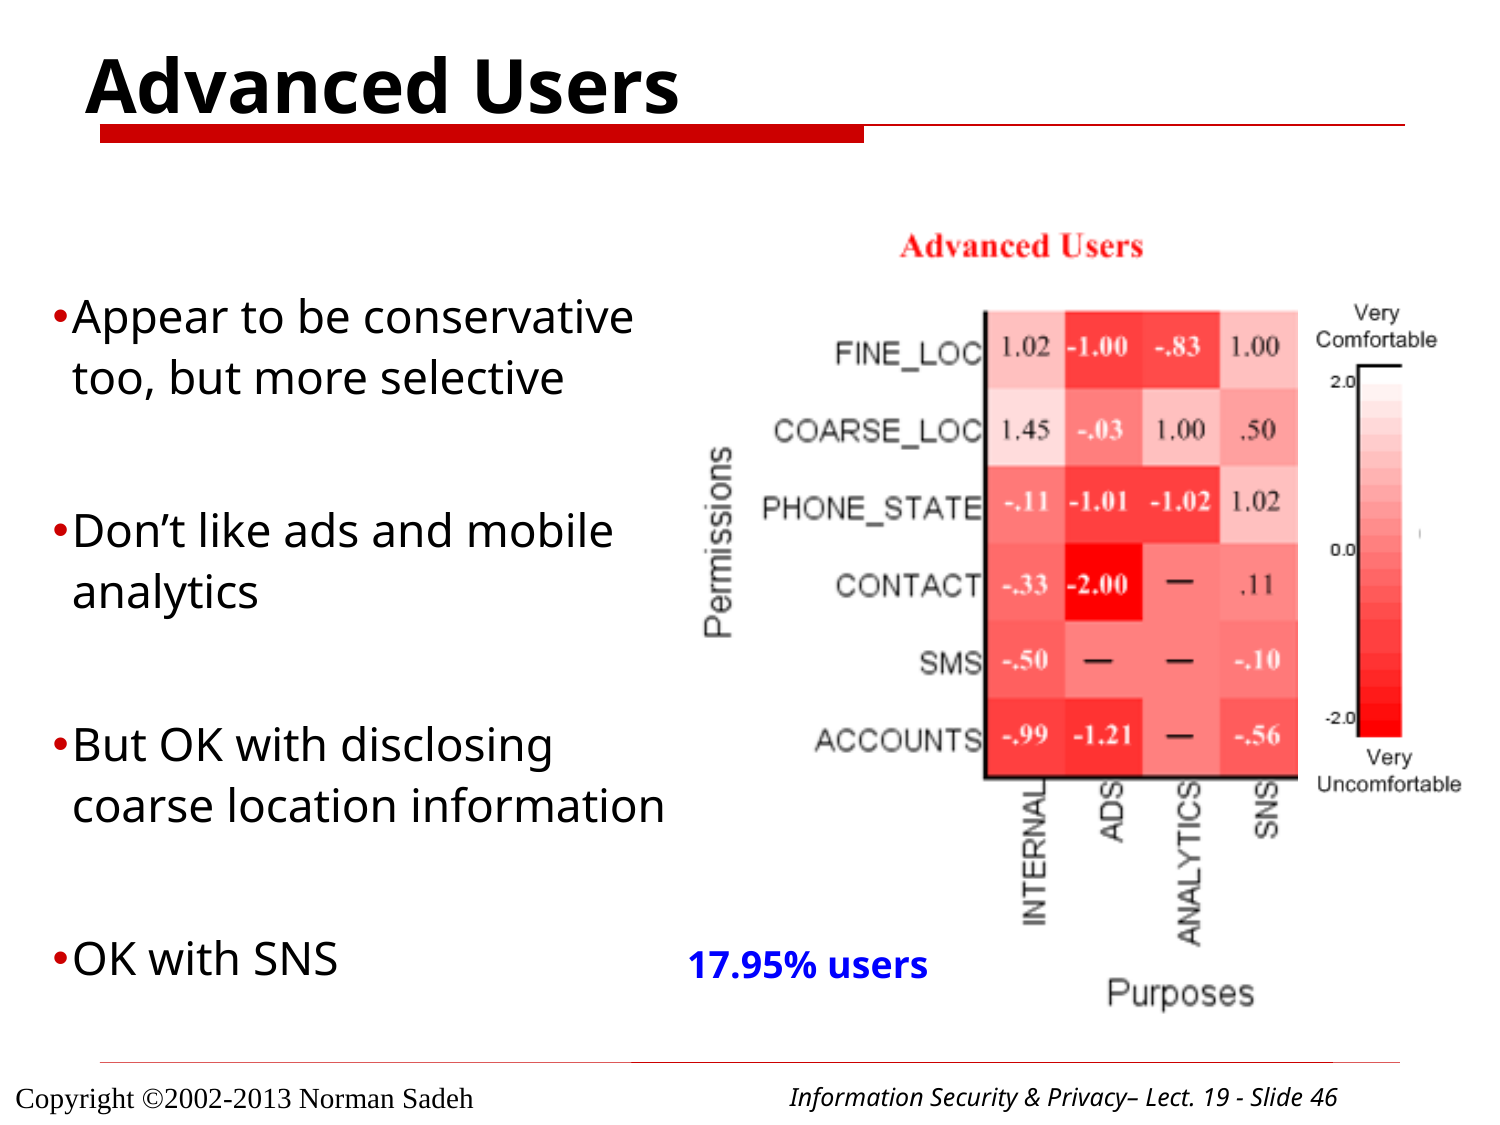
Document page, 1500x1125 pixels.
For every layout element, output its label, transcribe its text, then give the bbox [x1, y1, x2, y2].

picture [671, 220, 1298, 1037]
title Advanced Users [69, 0, 1323, 137]
list Appear to be conservative too, but more selective Don’t like ads and mobile analytics But OK with disclosing coarse location information OK with SNS [37, 274, 666, 1006]
picture [1312, 287, 1463, 811]
